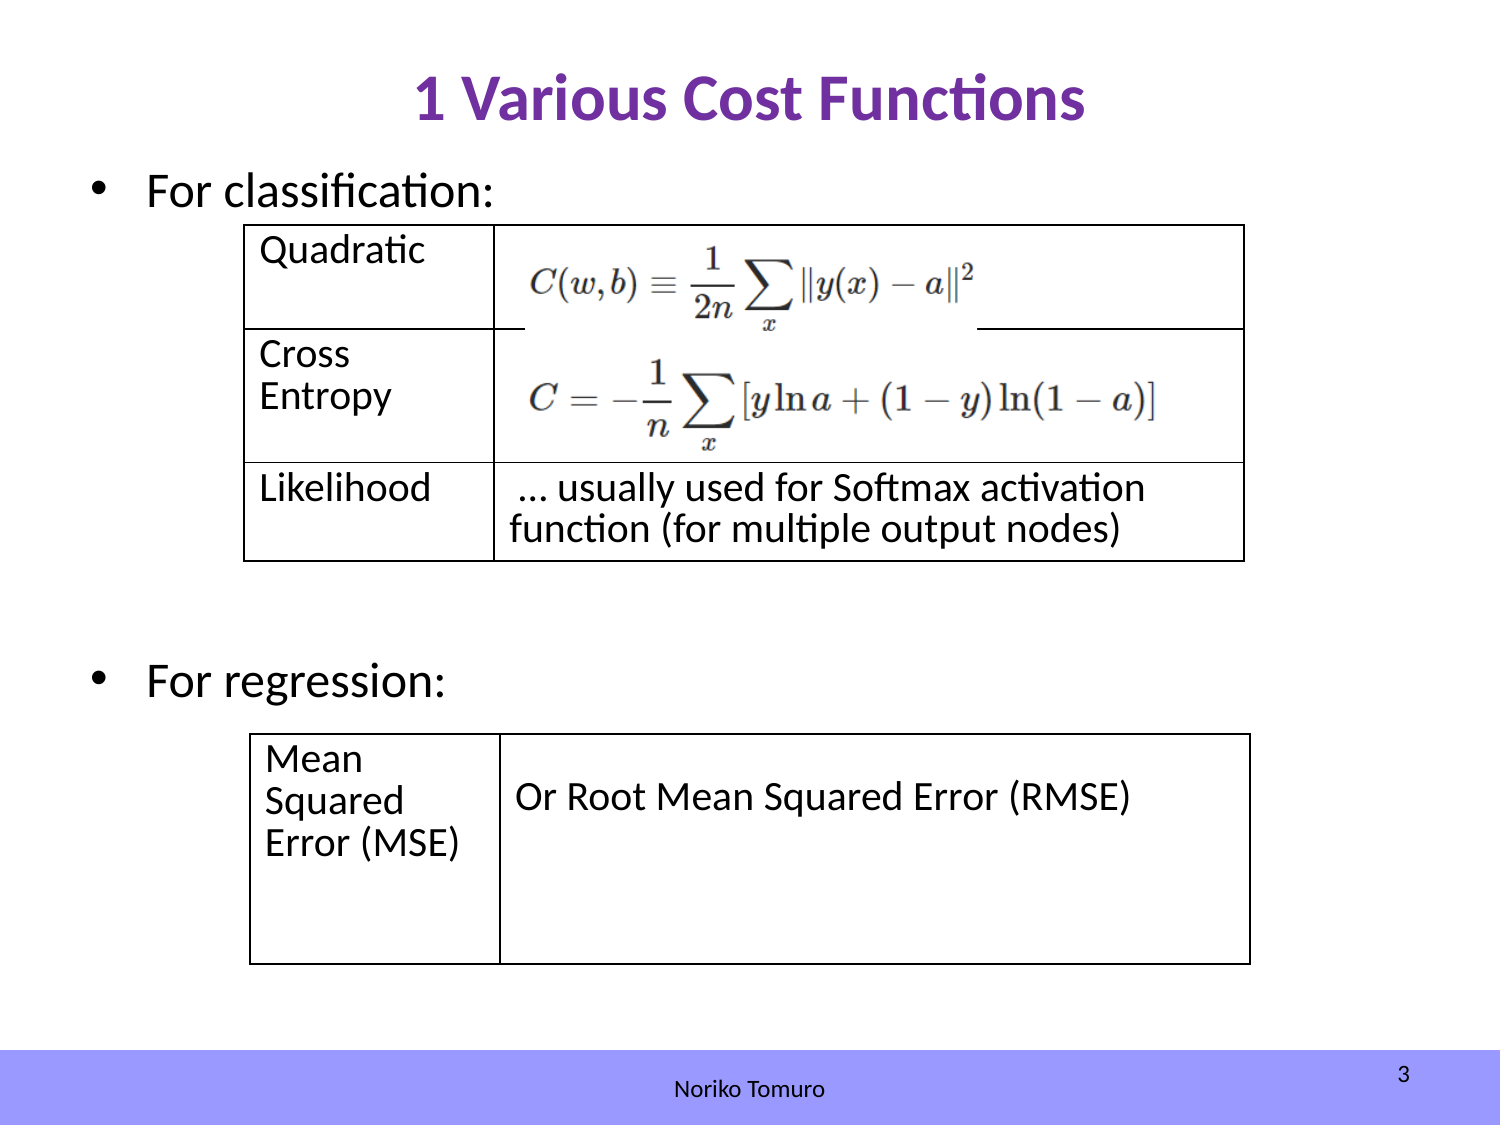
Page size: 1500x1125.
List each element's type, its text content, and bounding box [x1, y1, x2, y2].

picture [524, 354, 1163, 456]
slide_number 3 [1074, 1050, 1425, 1103]
title 1 Various Cost Functions [75, 0, 1425, 149]
picture [524, 232, 978, 338]
footer Noriko Tomuro [0, 1050, 1500, 1125]
list For classification: For regression: [75, 149, 1425, 1050]
